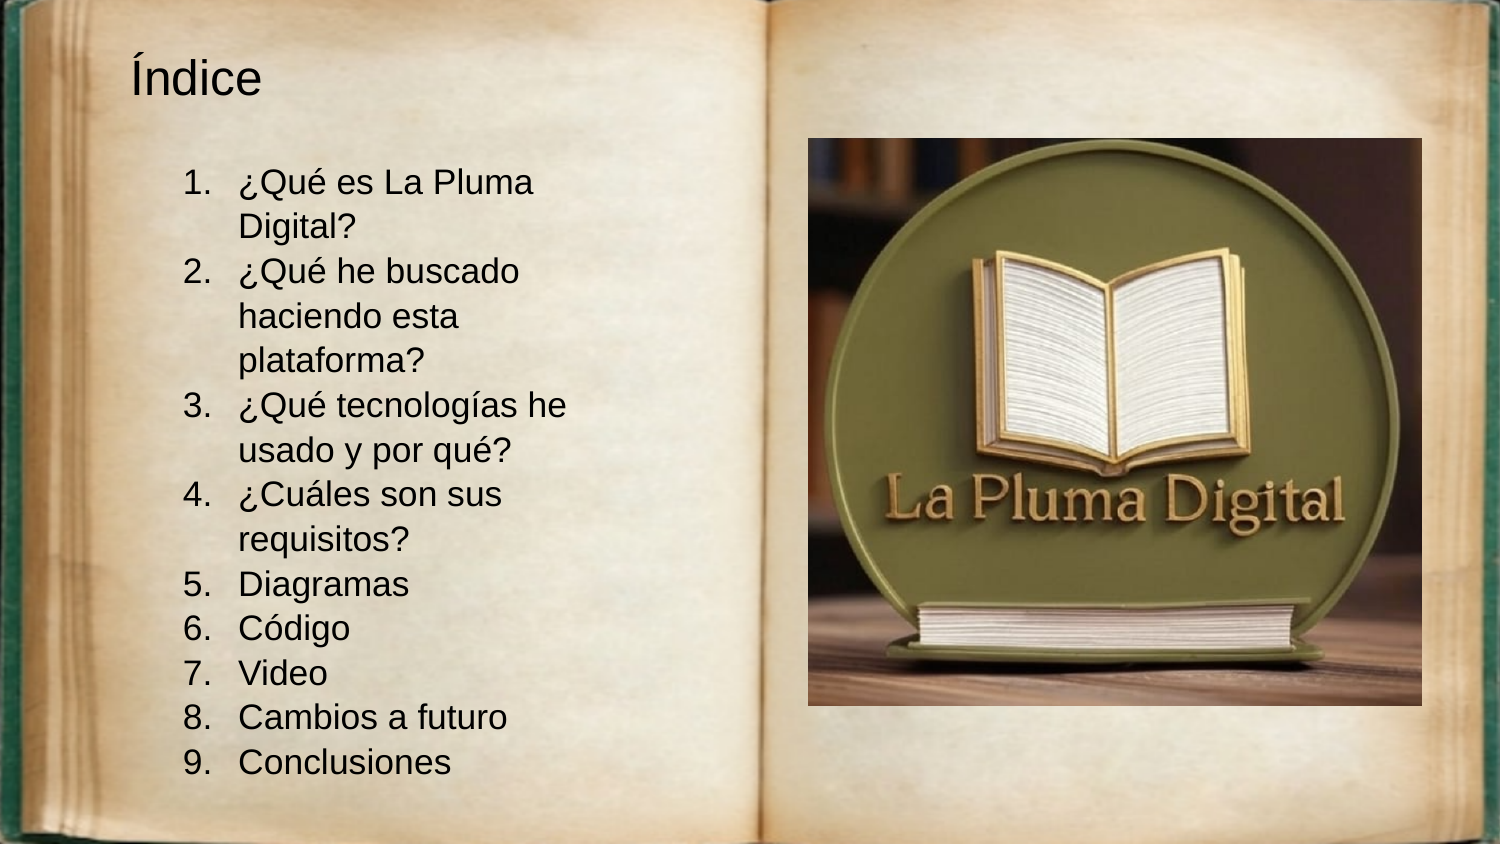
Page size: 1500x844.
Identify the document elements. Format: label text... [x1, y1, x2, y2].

picture [0, 0, 1500, 844]
title Índice [115, 36, 644, 122]
list ¿Qué es La Pluma Digital? ¿Qué he buscado haciendo esta plataforma? ¿Qué tecnologías he usado y por qué? ¿Cuáles son sus requisitos? Diagramas Código Video Cambios a futuro Conclusiones [148, 141, 668, 703]
